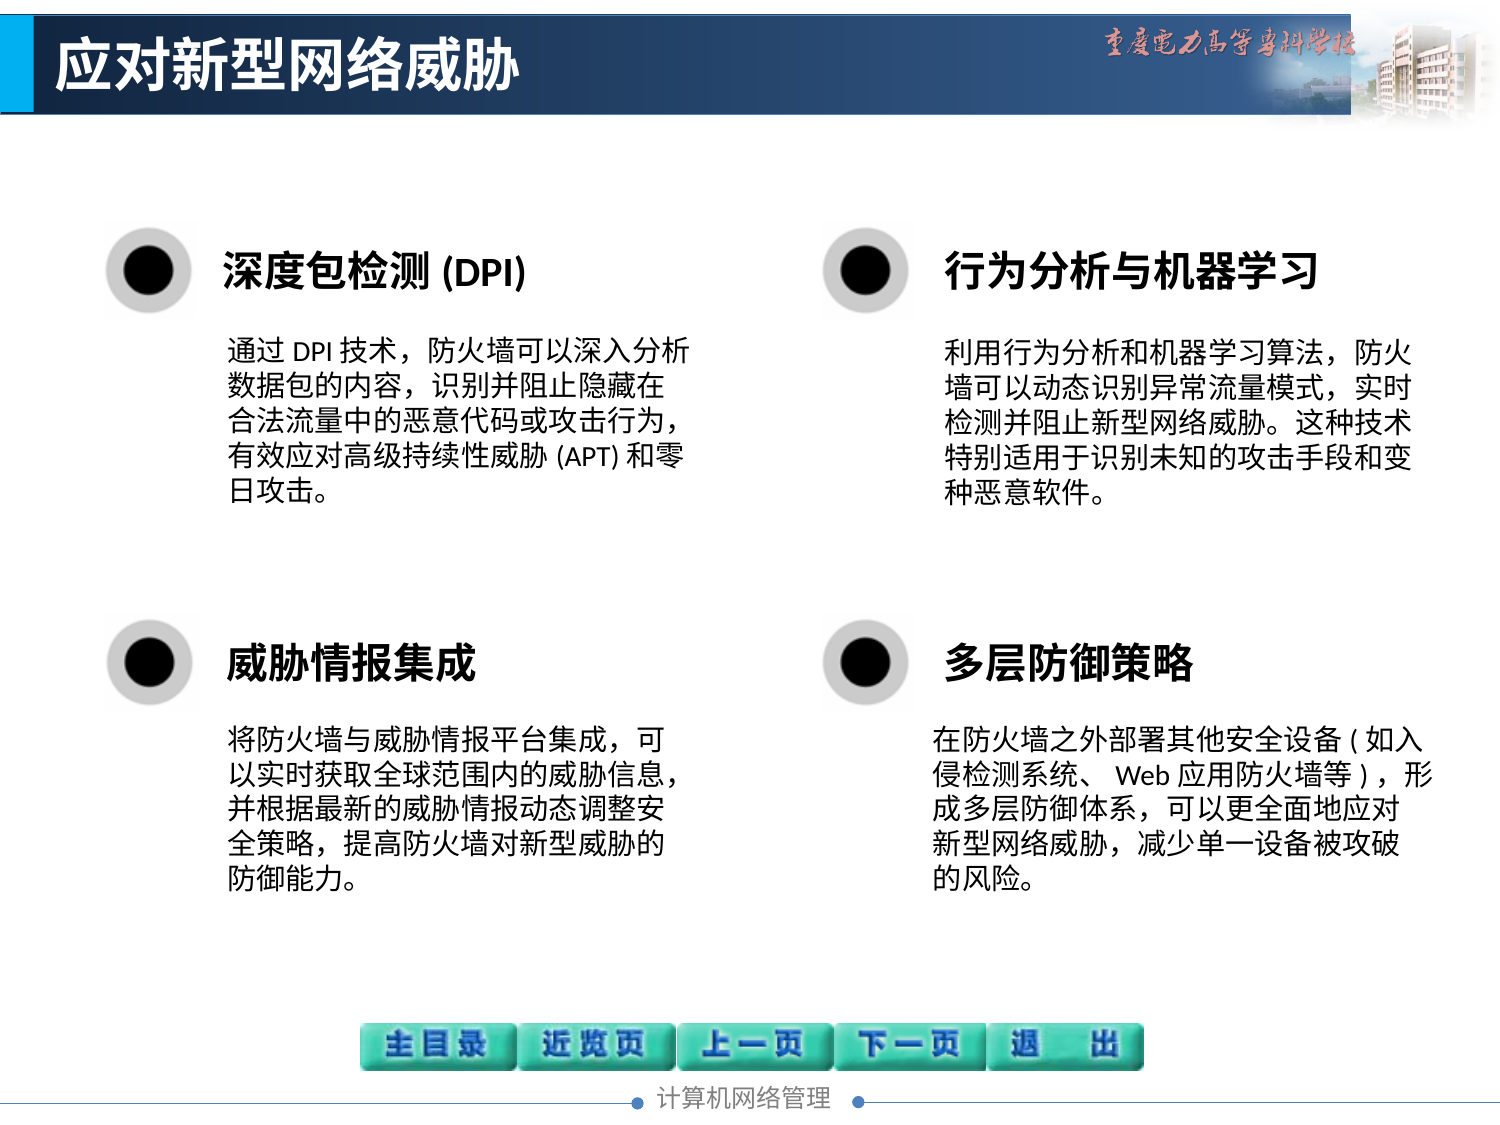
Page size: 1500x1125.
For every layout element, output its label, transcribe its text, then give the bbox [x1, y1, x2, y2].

picture [820, 613, 915, 711]
text_box 多层防御策略 [929, 629, 1210, 695]
text_box 深度包检测(DPI) [207, 237, 542, 302]
text_box 行为分析与机器学习 [929, 237, 1336, 302]
text_box 利用行为分析和机器学习算法，防火 墙可以动态识别异常流量模式，实时 检测并阻止新型网络威胁。这种技术 特别适用于识别未知的攻击手段和变 种恶意软件。 [929, 327, 1428, 517]
picture [820, 221, 915, 319]
text_box 将防火墙与威胁情报平台集成，可 以实时获取全球范围内的威胁信息， 并根据最新的威胁情报动态调整安 全策略，提高防火墙对新型威胁的 防御能力。 [212, 713, 711, 903]
text_box 在防火墙之外部署其他安全设备(如入 侵检测系统、Web应用防火墙等)，形 成多层防御体系，可以更全面地应对 新型网络威胁，减少单一设备被攻破 的风险。 [918, 713, 1449, 903]
text_box 威胁情报集成 [211, 629, 492, 695]
text_box 在IIS中创建FTP站点，设置用户名及密码 (用户名为姓名首字母)，禁止匿名访问。 [1351, 52, 1447, 82]
picture [1084, 15, 1374, 86]
text_box 防火墙的工作原理 [1351, 56, 1441, 78]
picture [104, 613, 199, 711]
picture [677, 1023, 1144, 1071]
text_box 应对新型网络威胁 [40, 20, 537, 106]
text_box 通过DPI技术，防火墙可以深入分析 数据包的内容，识别并阻止隐藏在 合法流量中的恶意代码或攻击行为， 有效应对高级持续性威胁(APT)和零 日攻击。 [212, 325, 711, 515]
picture [103, 221, 198, 319]
picture [360, 1023, 676, 1071]
text_box 在多防火墙环境中，根据业务需 求和安全等级对网络流量进行分 段和隔离，可以减少防火墙之间 的负载压力，同时提高整体安全 性和性能。 [1351, 49, 1451, 85]
